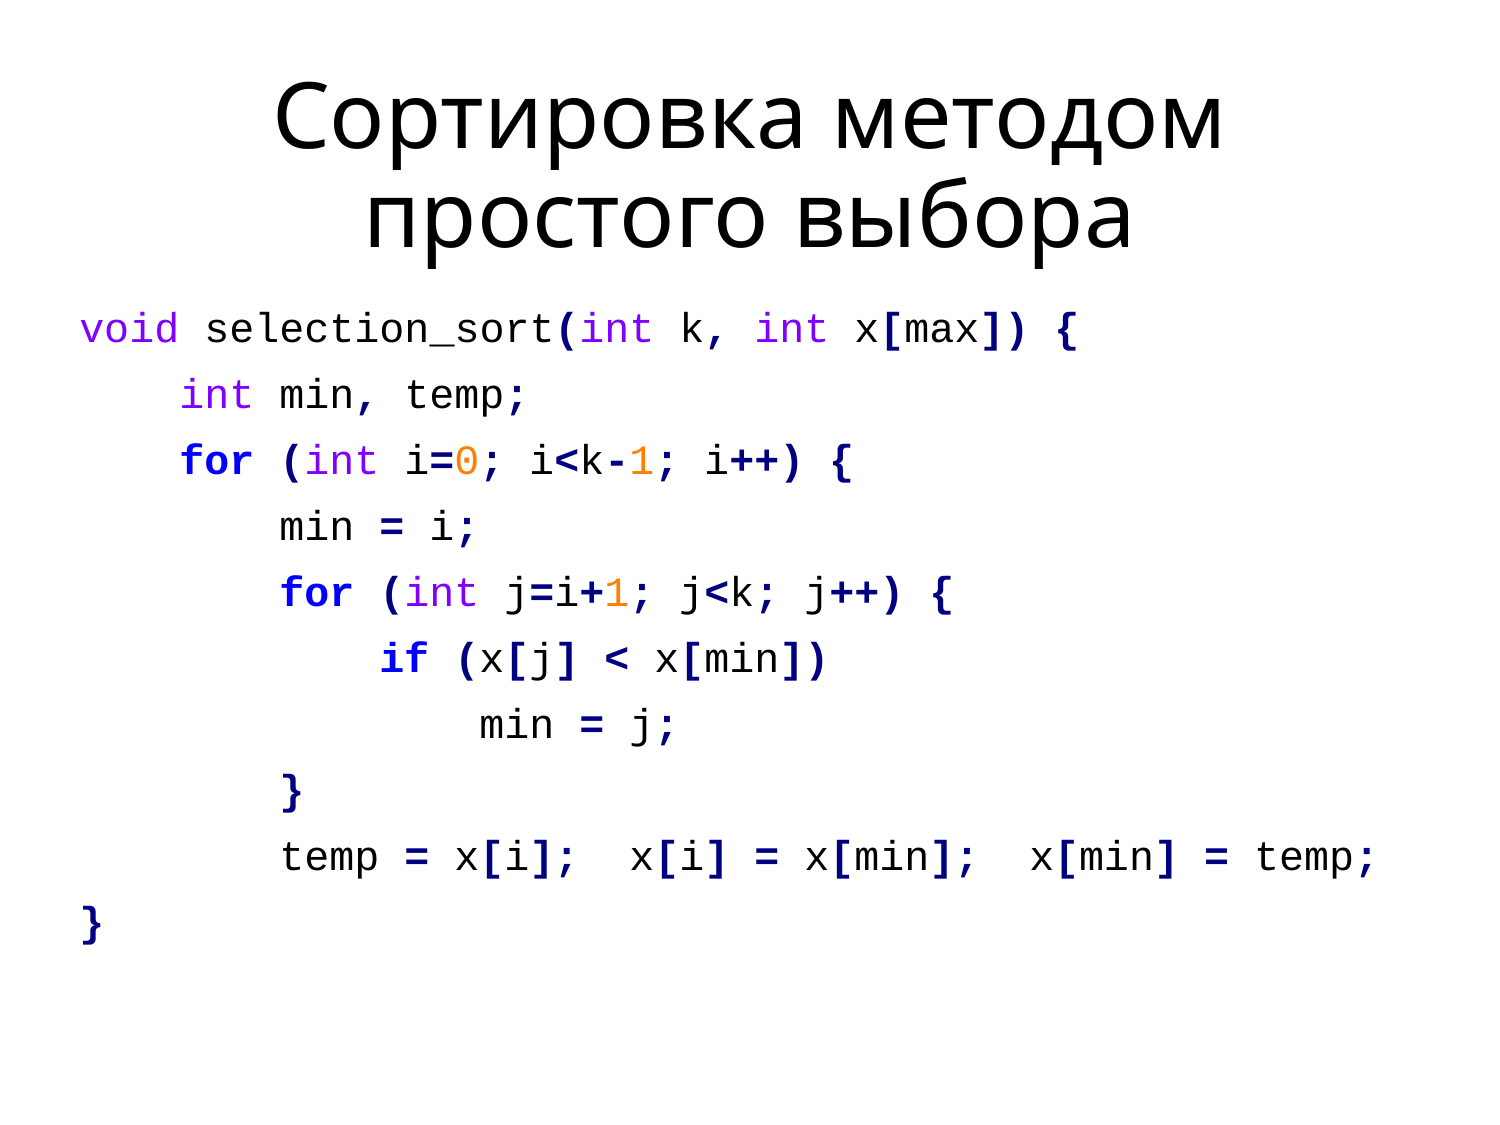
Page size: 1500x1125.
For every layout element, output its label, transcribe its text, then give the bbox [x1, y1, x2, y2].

title Сортировка методом простого выбора [103, 59, 1397, 278]
list void selection_sort(int k, int x[max]) { int min, temp; for (int i=0; i<k-1; i++) { min = i; for (int j=i+1; j<k; j++) { if (x[j] < x[min]) min = j; } temp = x[i]; x[i] = x[min]; x[min] = temp; } [64, 299, 1439, 1066]
